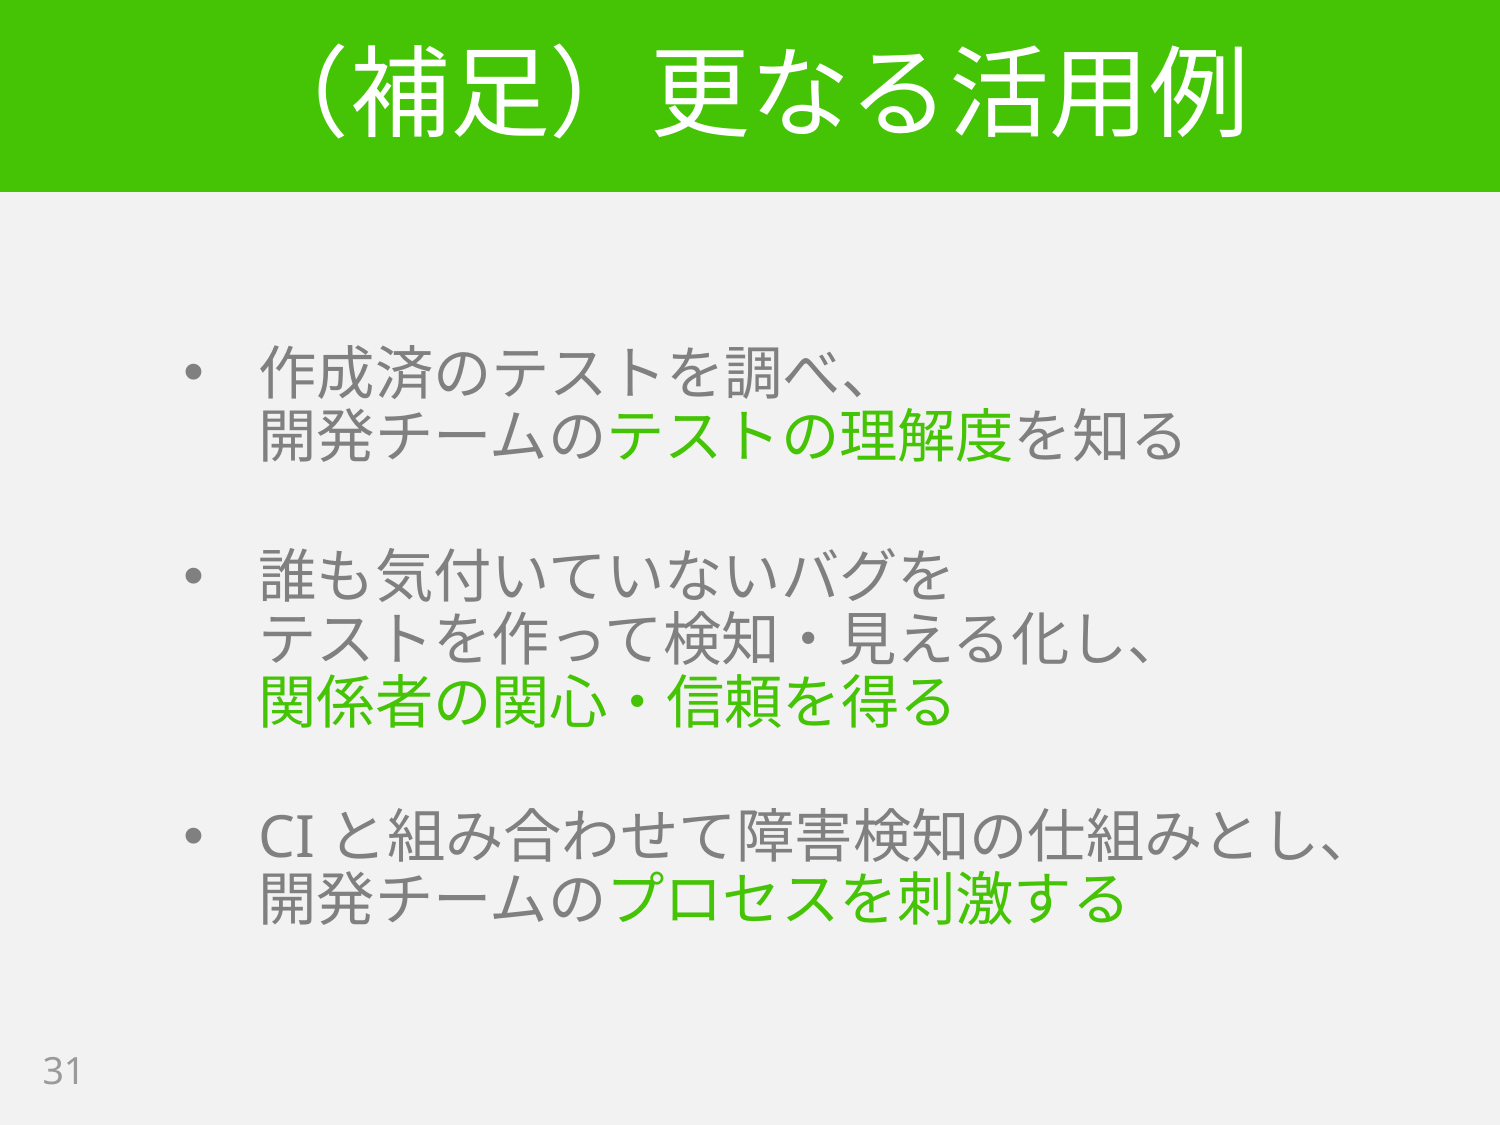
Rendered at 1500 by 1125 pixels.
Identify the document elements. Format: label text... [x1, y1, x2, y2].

slide_number 31 [27, 1042, 146, 1102]
list 作成済のテストを調べ、 開発チームのテストの理解度を知る 誰も気付いていないバグを テストを作って検知・見える化し、 関係者の関心・信頼を得る CIと組み合わせて障害検知の仕組みとし、開発チームのプロセスを刺激する [103, 277, 1397, 1000]
title （補足）更なる活用例 [0, 53, 1500, 140]
